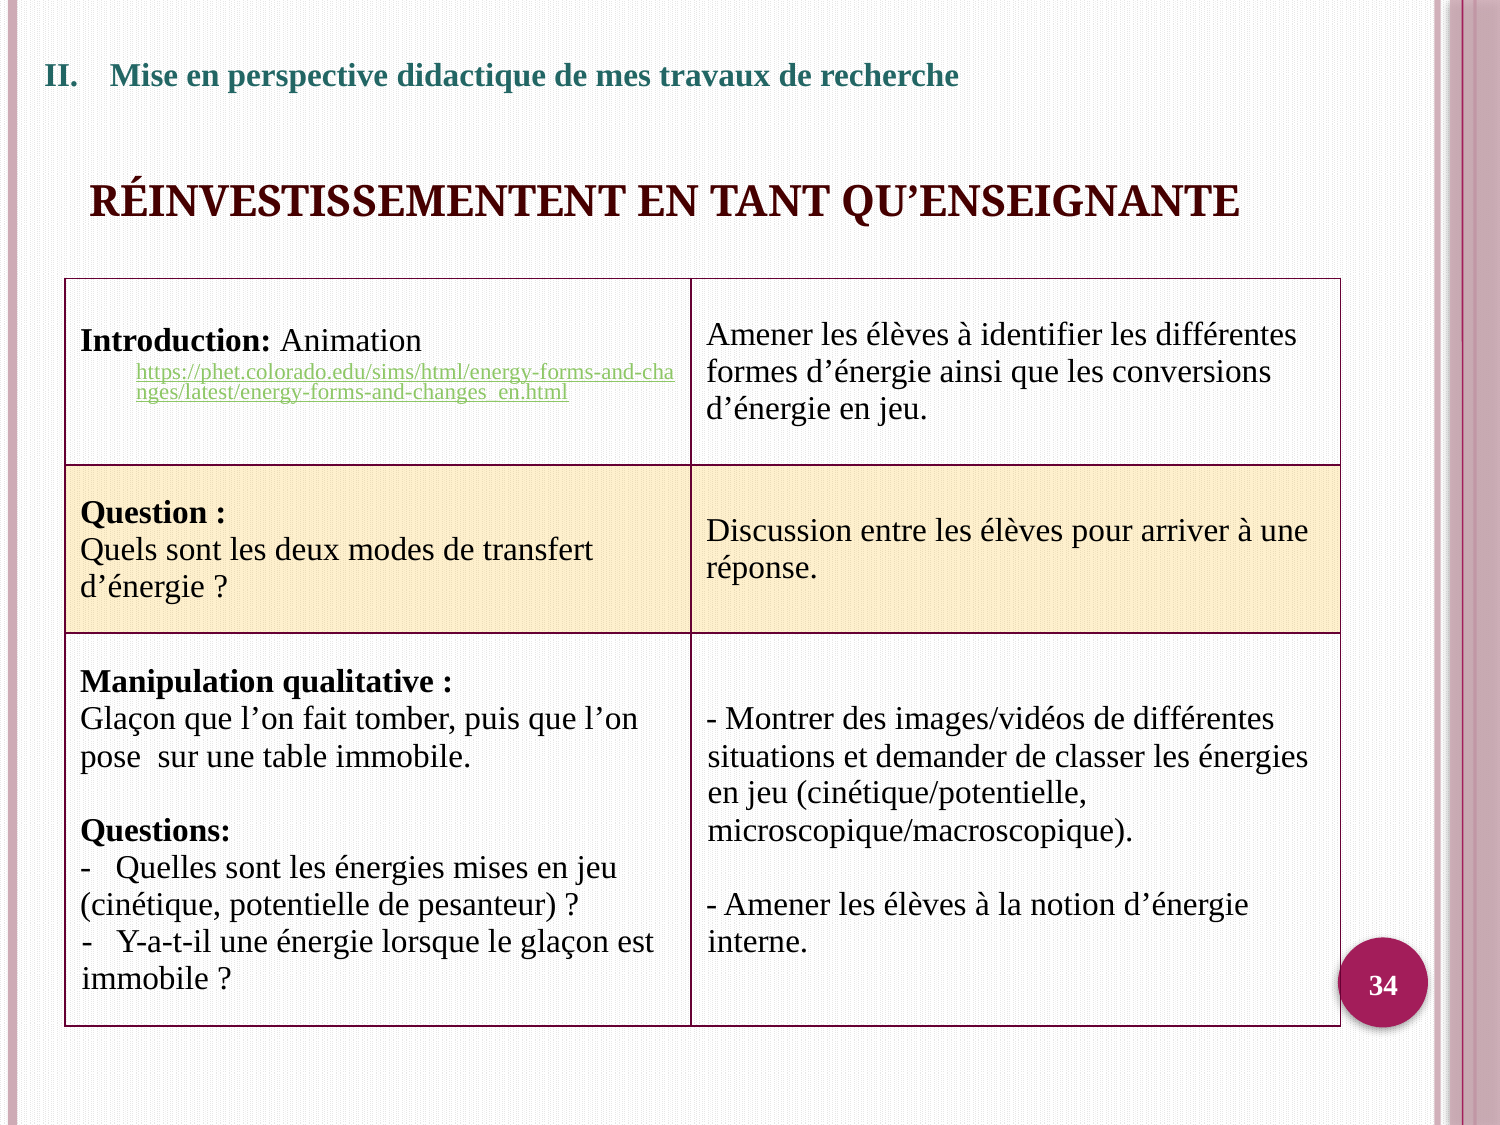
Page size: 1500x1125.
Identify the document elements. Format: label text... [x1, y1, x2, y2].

title Réinvestissementent en tant qu’enseignante [75, 125, 1300, 233]
table_cell Discussion entre les élèves pour arriver à une réponse. [692, 466, 1340, 632]
table_header Amener les élèves à identifier les différentes formes d’énergie ainsi que les conversions d’énergie en jeu. [692, 279, 1340, 464]
table_cell - Montrer des images/vidéos de différentes situations et demander de classer les énergies en jeu (cinétique/potentielle, microscopique/macroscopique). - Amener les élèves à la notion d’énergie interne. [692, 634, 1340, 1025]
table_cell Manipulation qualitative : Glaçon que l’on fait tomber, puis que l’on pose sur une table immobile. Questions: - Quelles sont les énergies mises en jeu (cinétique, potentielle de pesanteur) ? - Y-a-t-il une énergie lorsque le glaçon est immobile ? [66, 634, 690, 1025]
slide_number 34 [1341, 940, 1434, 1027]
table_cell Question : Quels sont les deux modes de transfert d’énergie ? [66, 466, 690, 632]
table_header Introduction: Animation https://phet.colorado.edu/sims/html/energy-forms-and-changes/latest/energy-forms-and-changes_en.html [66, 279, 690, 464]
footer Mise en perspective didactique de mes travaux de recherche [29, 42, 1341, 103]
